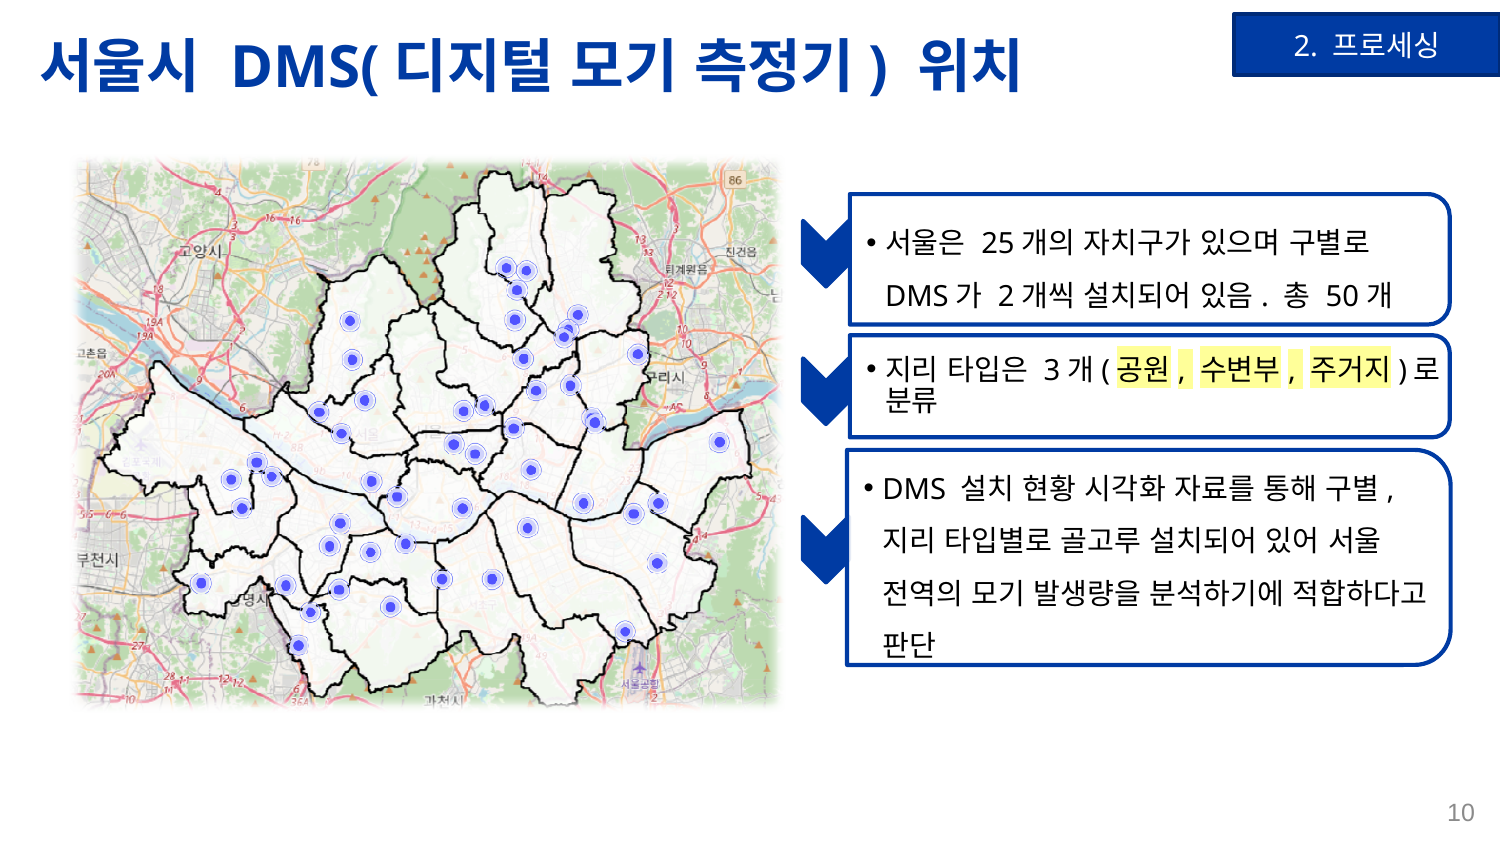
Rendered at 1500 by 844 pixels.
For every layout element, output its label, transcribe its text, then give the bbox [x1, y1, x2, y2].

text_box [803, 193, 1450, 674]
text_box [50, 108, 1500, 821]
picture [68, 154, 786, 714]
slide_number 10 [1152, 788, 1491, 834]
text_box 2. 프로세싱 [1232, 12, 1500, 77]
text_box 서울시 DMS(디지털 모기 측정기) 위치 [24, 14, 1291, 109]
